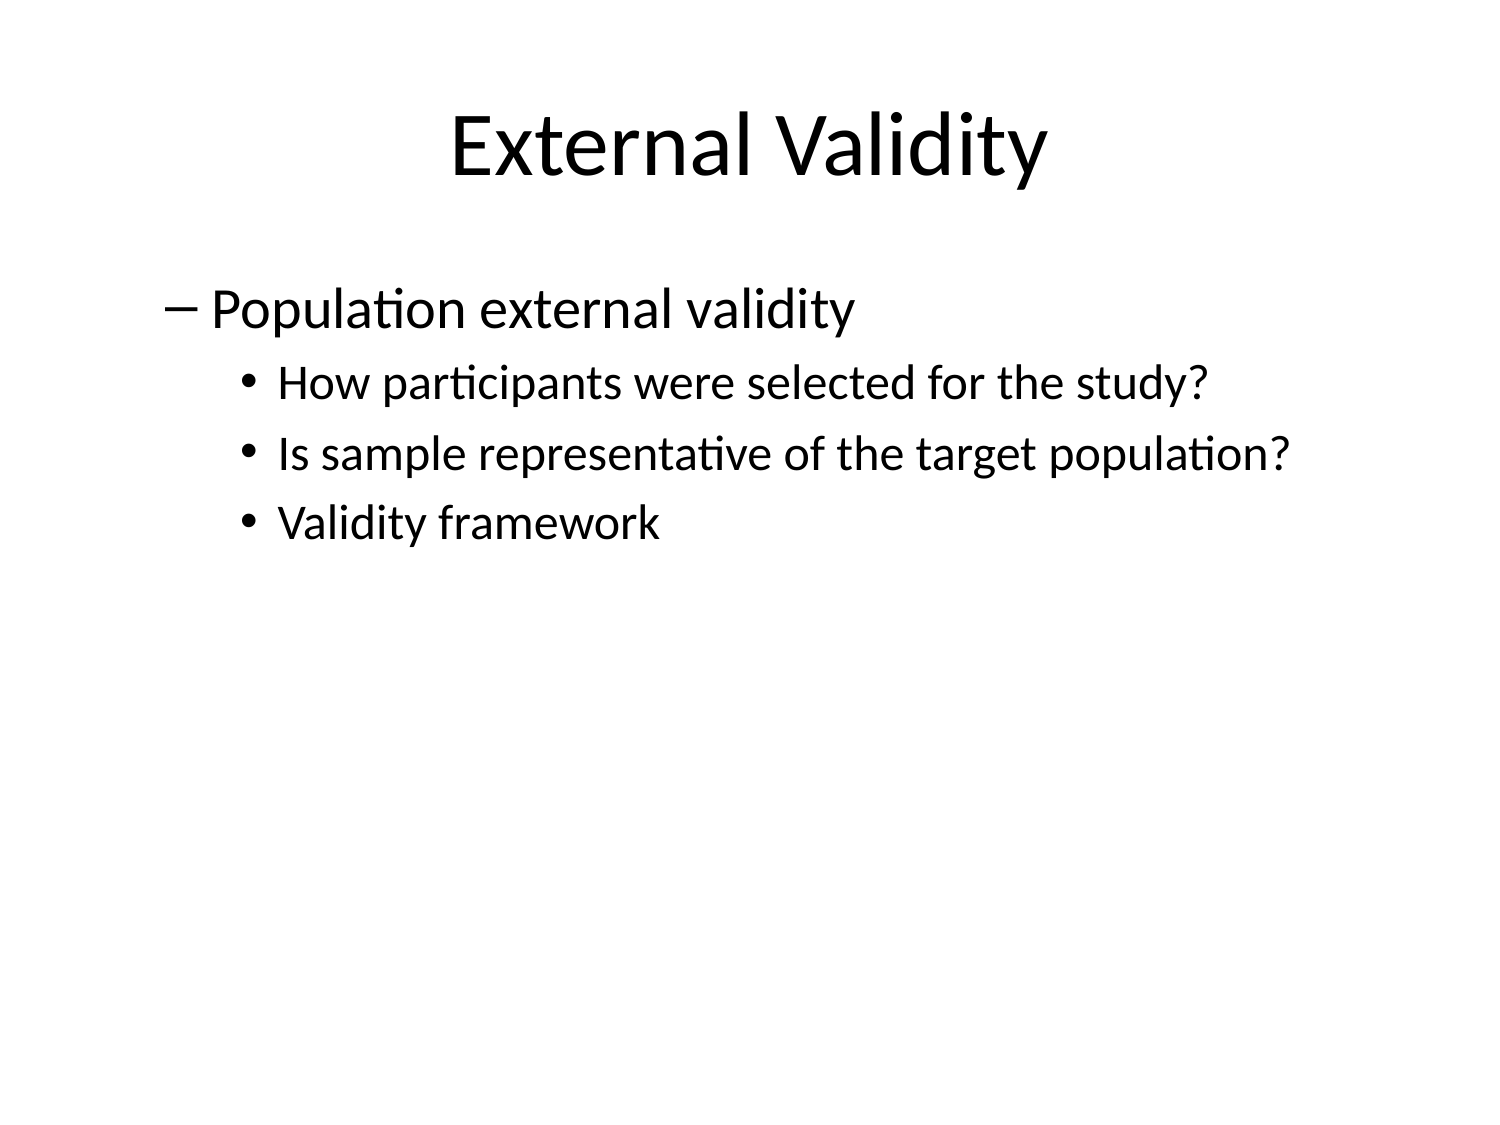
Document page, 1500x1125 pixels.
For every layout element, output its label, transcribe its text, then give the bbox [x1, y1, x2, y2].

list Population external validity How participants were selected for the study? Is sample representative of the target population? Validity framework [75, 262, 1425, 1005]
title External Validity [75, 45, 1425, 233]
